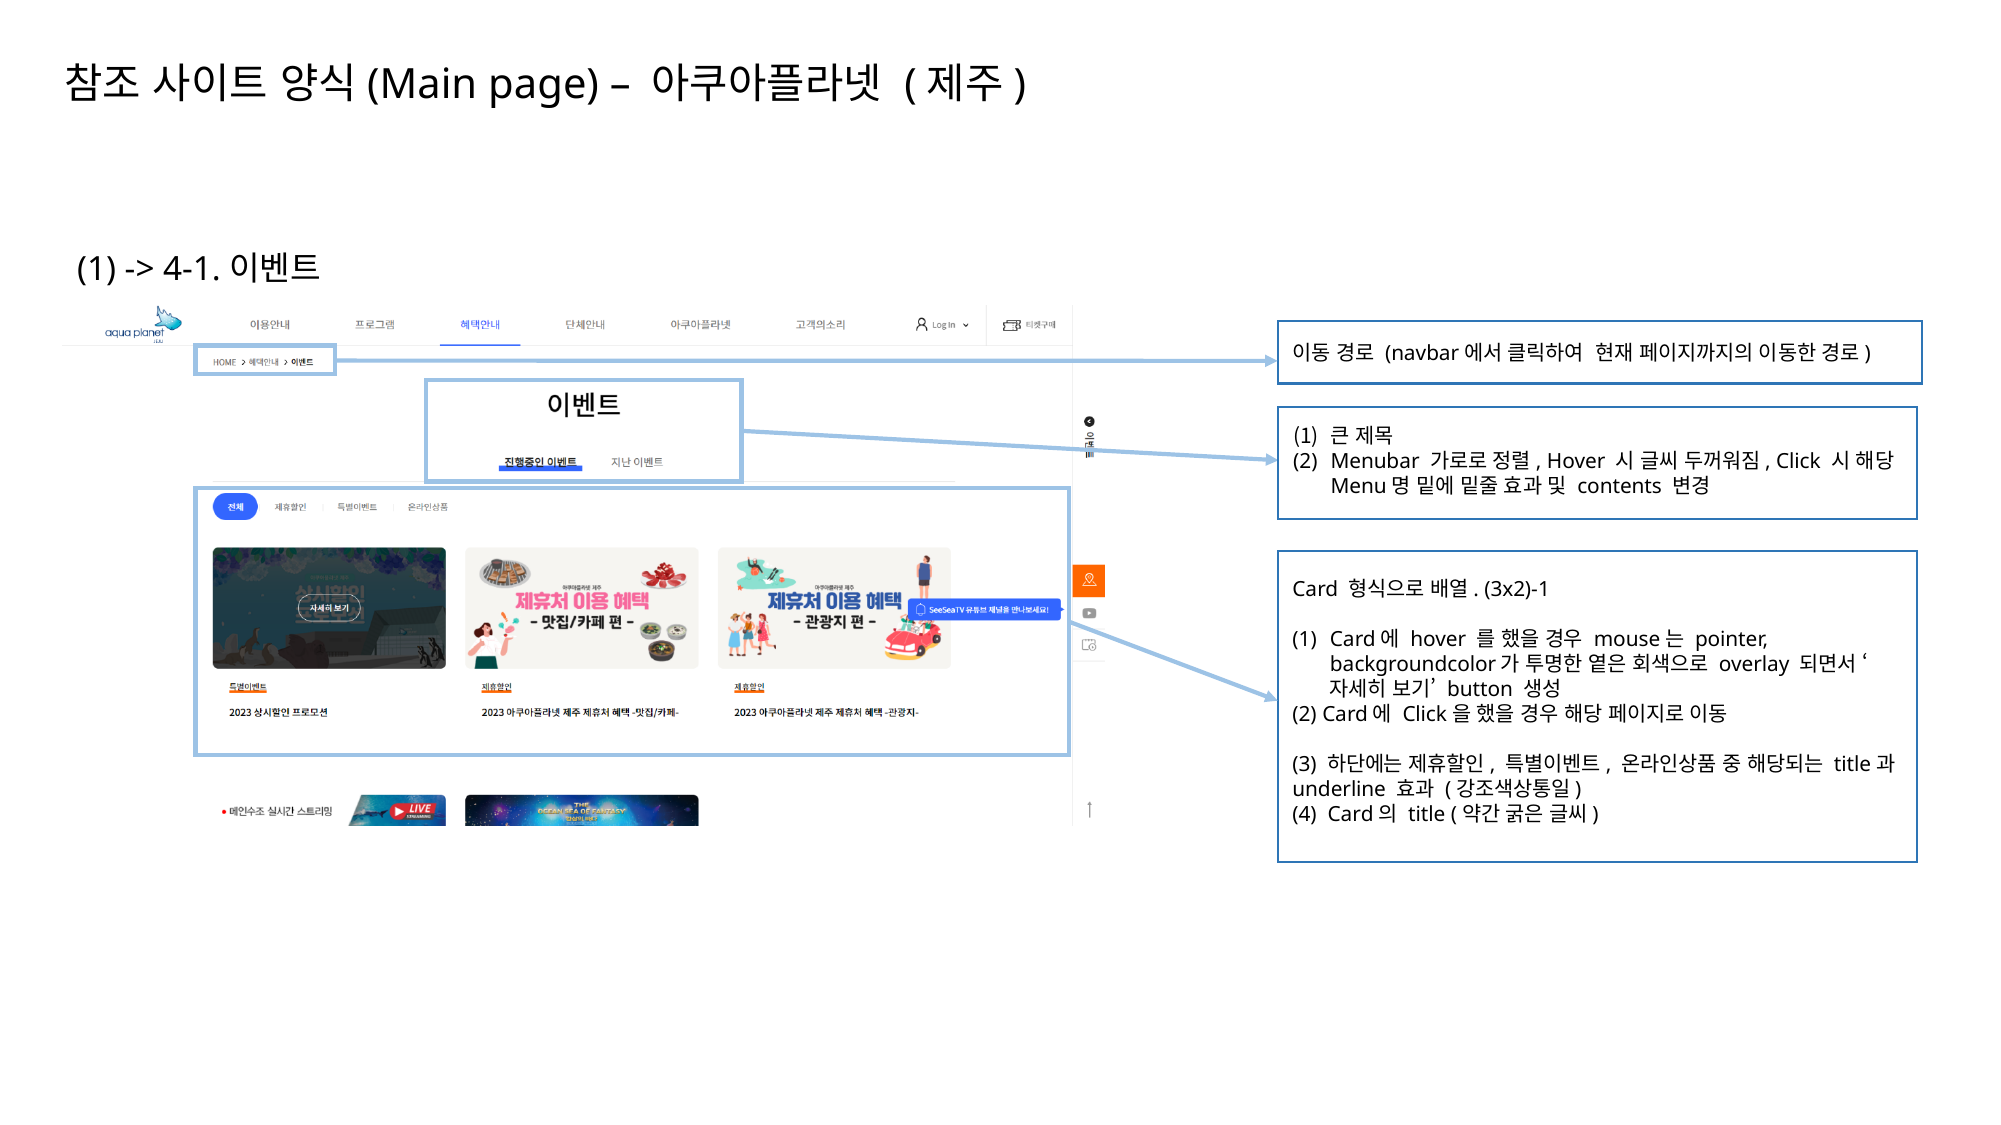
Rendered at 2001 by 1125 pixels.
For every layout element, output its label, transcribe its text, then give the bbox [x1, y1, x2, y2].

text_box [49, 147, 1958, 1096]
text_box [1069, 621, 1278, 703]
text_box [1277, 406, 1918, 430]
picture [62, 305, 1105, 826]
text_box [741, 430, 1279, 461]
text_box (1) -> 4-1.이벤트 [62, 239, 336, 295]
text_box 이동 경로 (navbar에서 클릭하여 현재 페이지까지의 이동한 경로) [1277, 332, 1947, 398]
text_box 큰 제목 Menubar 가로로 정렬, Hover 시 글씨 두꺼워짐, Click 시 해당 Menu명 밑에 밑줄 효과 및 contents 변경 [1278, 415, 1919, 506]
title 참조 사이트 양식(Main page) – 아쿠아플라넷 (제주) [49, 32, 1958, 138]
text_box [1277, 461, 1918, 520]
text_box [1277, 320, 1923, 332]
text_box Card 형식으로 배열. (3x2)-1 Card에 hover 를 했을 경우 mouse는 pointer, backgroundcolor가 투명한 옅은 회색으로 overlay 되면서 ‘자세히 보기’ button 생성 (2) Card에 Click을 했을 경우 해당 페이지로 이동 (3) 하단에는 제휴할인, 특별이벤트, 온라인상품 중 해당되는 title과 underline 효과 (강조색상통일) (4) Card의 title (약간 굵은 글씨) [1277, 568, 1918, 833]
text_box [1277, 550, 1918, 568]
text_box [1277, 833, 1918, 863]
